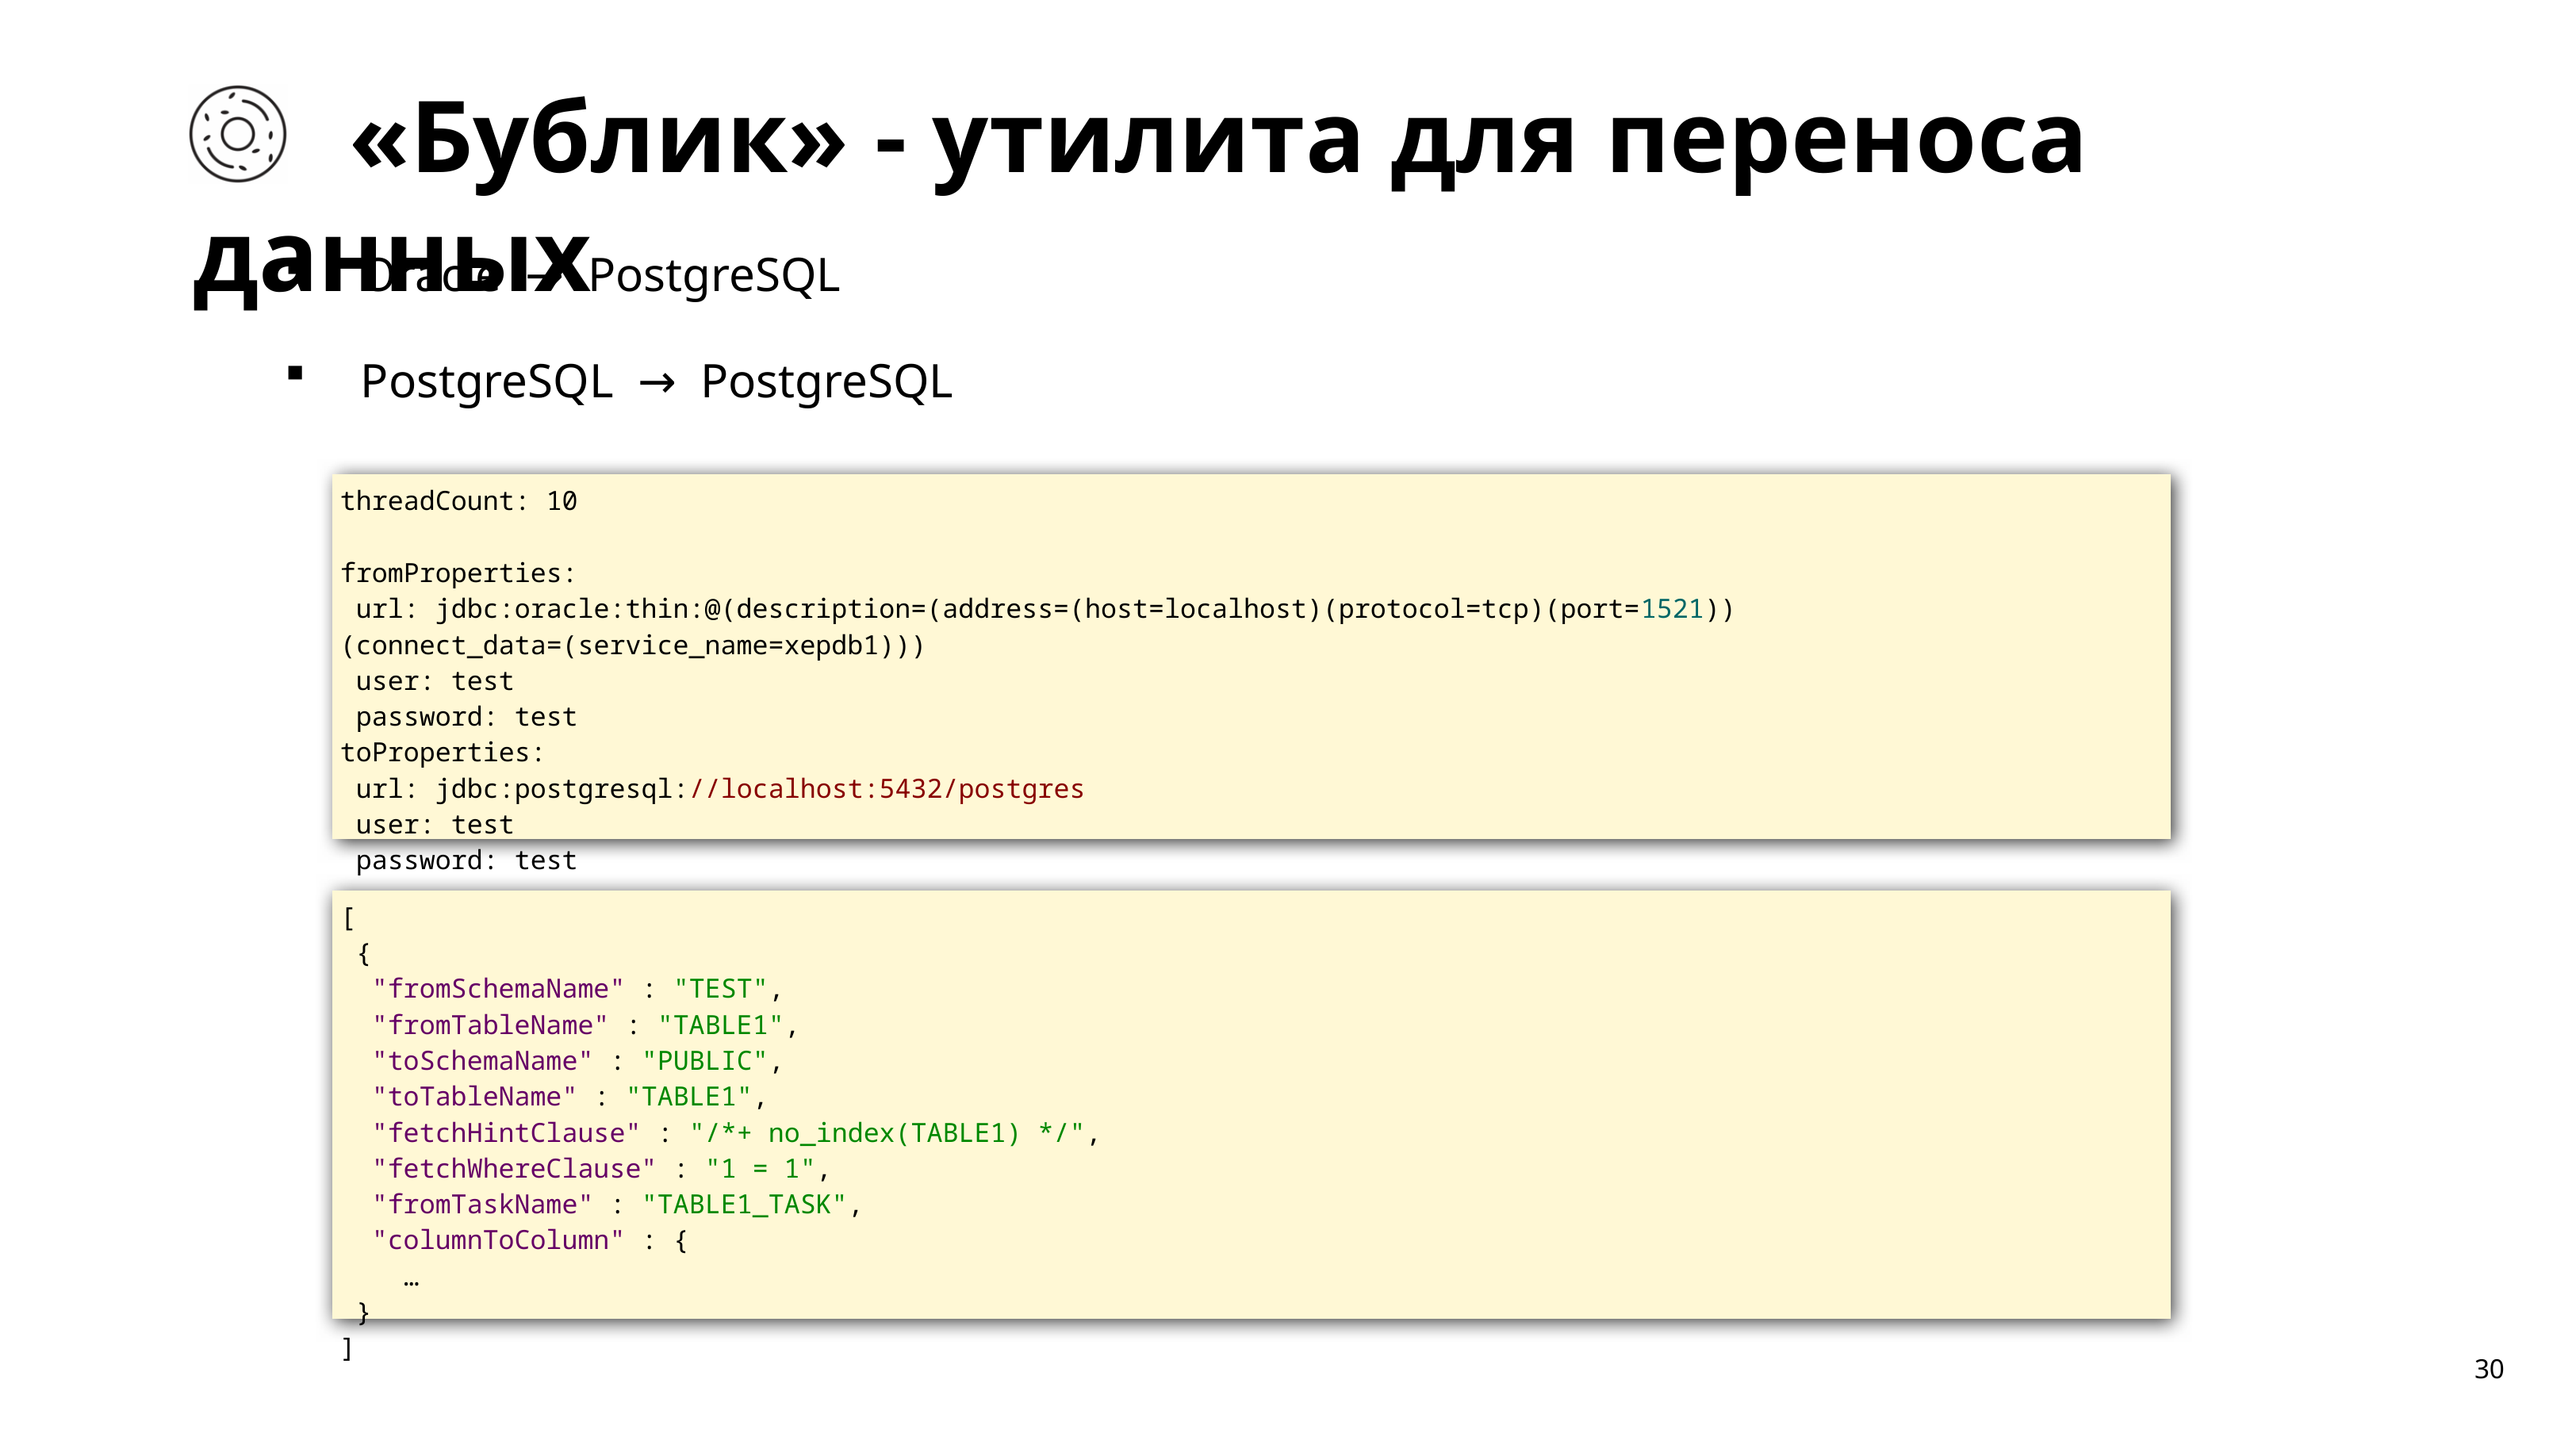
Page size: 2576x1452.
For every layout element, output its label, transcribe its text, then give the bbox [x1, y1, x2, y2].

picture [188, 84, 288, 184]
table_header [ { "fromSchemaName" : "TEST", "fromTableName" : "TABLE1", "toSchemaName" : "PUBLIC", "toTableName" : "TABLE1", "fetchHintClause" : "/*+ no_index(TABLE1) */", "fetchWhereClause" : "1 = 1", "fromTaskName" : "TABLE1_TASK", "columnToColumn" : { … } ] [332, 891, 2171, 1319]
text_box «Бублик» - утилита для переноса данных [193, 73, 2241, 312]
slide_number 30 [2377, 1342, 2517, 1398]
text_box Oracle → PostgreSQL PostgreSQL → PostgreSQL [284, 235, 1441, 407]
table_header threadCount: 10 fromProperties: url: jdbc:oracle:thin:@(description=(address=(host=localhost)(protocol=tcp)(port=1521))(connect_data=(service_name=xepdb1))) user: test password: test toProperties: url: jdbc:postgresql://localhost:5432/postgres user: test password: test [332, 474, 2171, 839]
